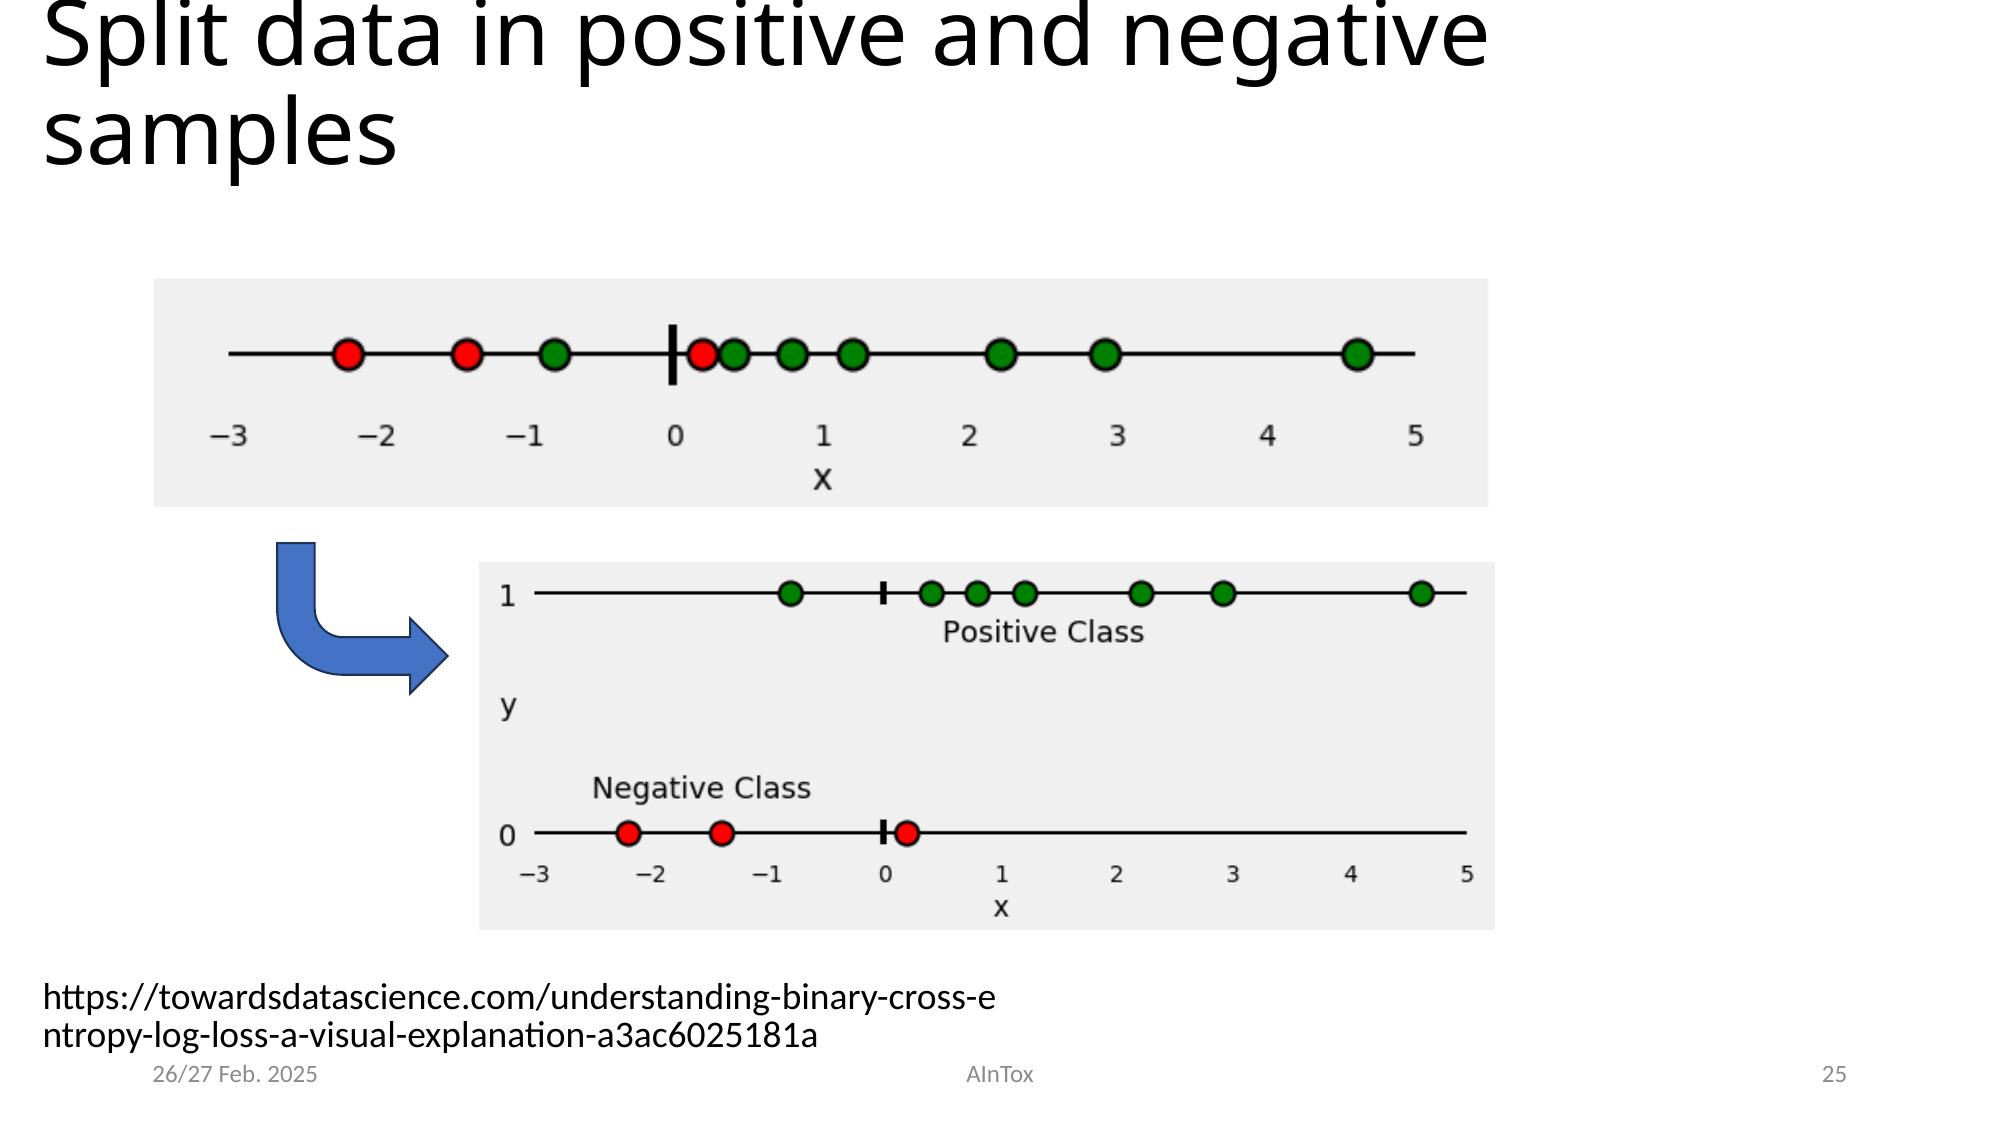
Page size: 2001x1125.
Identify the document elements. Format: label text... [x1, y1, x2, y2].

title Split data in positive and negative samples [27, 0, 1753, 195]
picture [154, 277, 1495, 507]
slide_number 25 [1412, 1042, 1863, 1103]
text_box [276, 542, 450, 697]
text_box https://towardsdatascience.com/understanding-binary-cross-entropy-log-loss-a-visual-explanation-a3ac6025181a [27, 964, 1028, 1070]
footer AInTox [662, 1042, 1338, 1103]
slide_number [137, 1070, 588, 1103]
picture [479, 562, 1495, 930]
